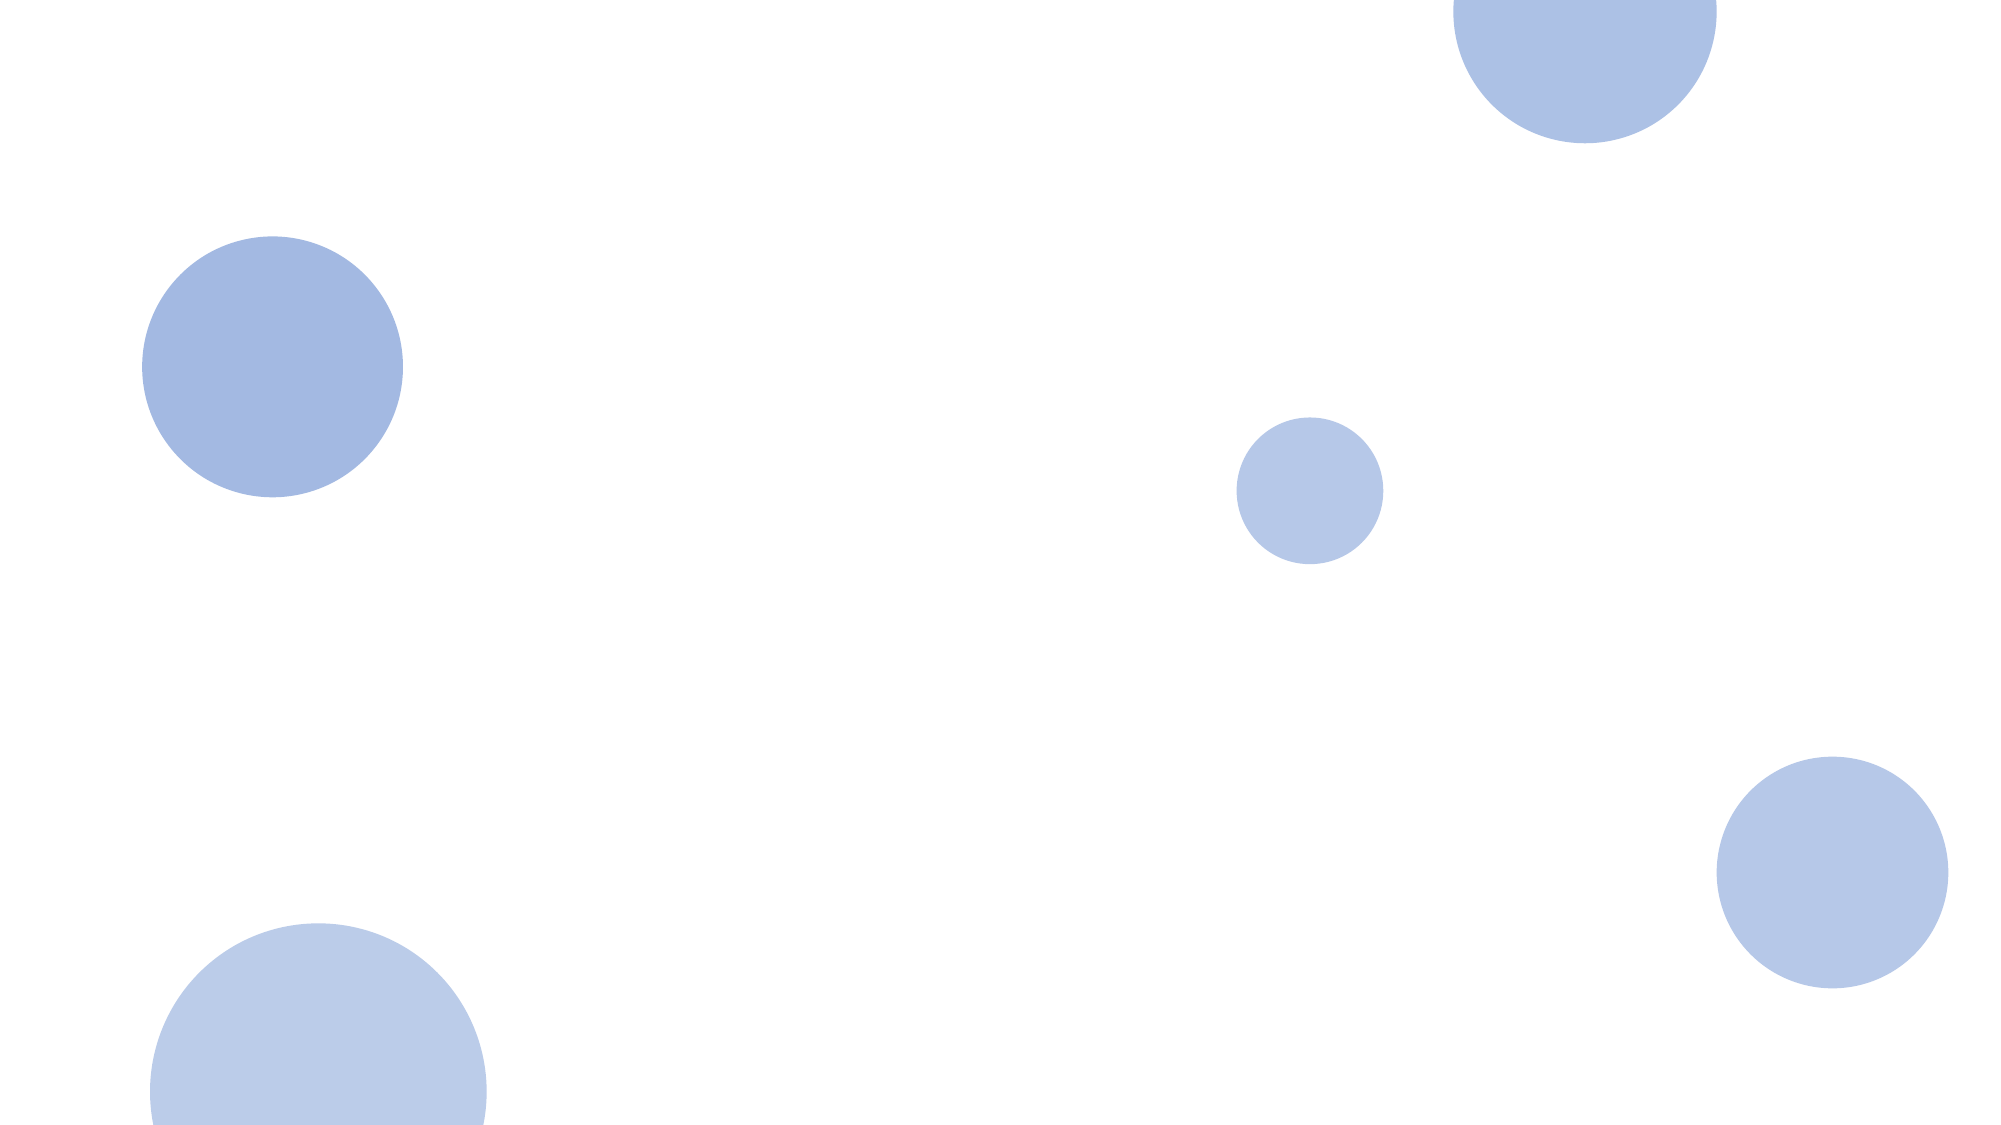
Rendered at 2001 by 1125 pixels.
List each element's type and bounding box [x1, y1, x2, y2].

text_box [141, 235, 405, 499]
text_box [148, 922, 488, 1125]
text_box [1235, 416, 1385, 566]
text_box [1452, 0, 1718, 145]
text_box [1715, 755, 1950, 990]
